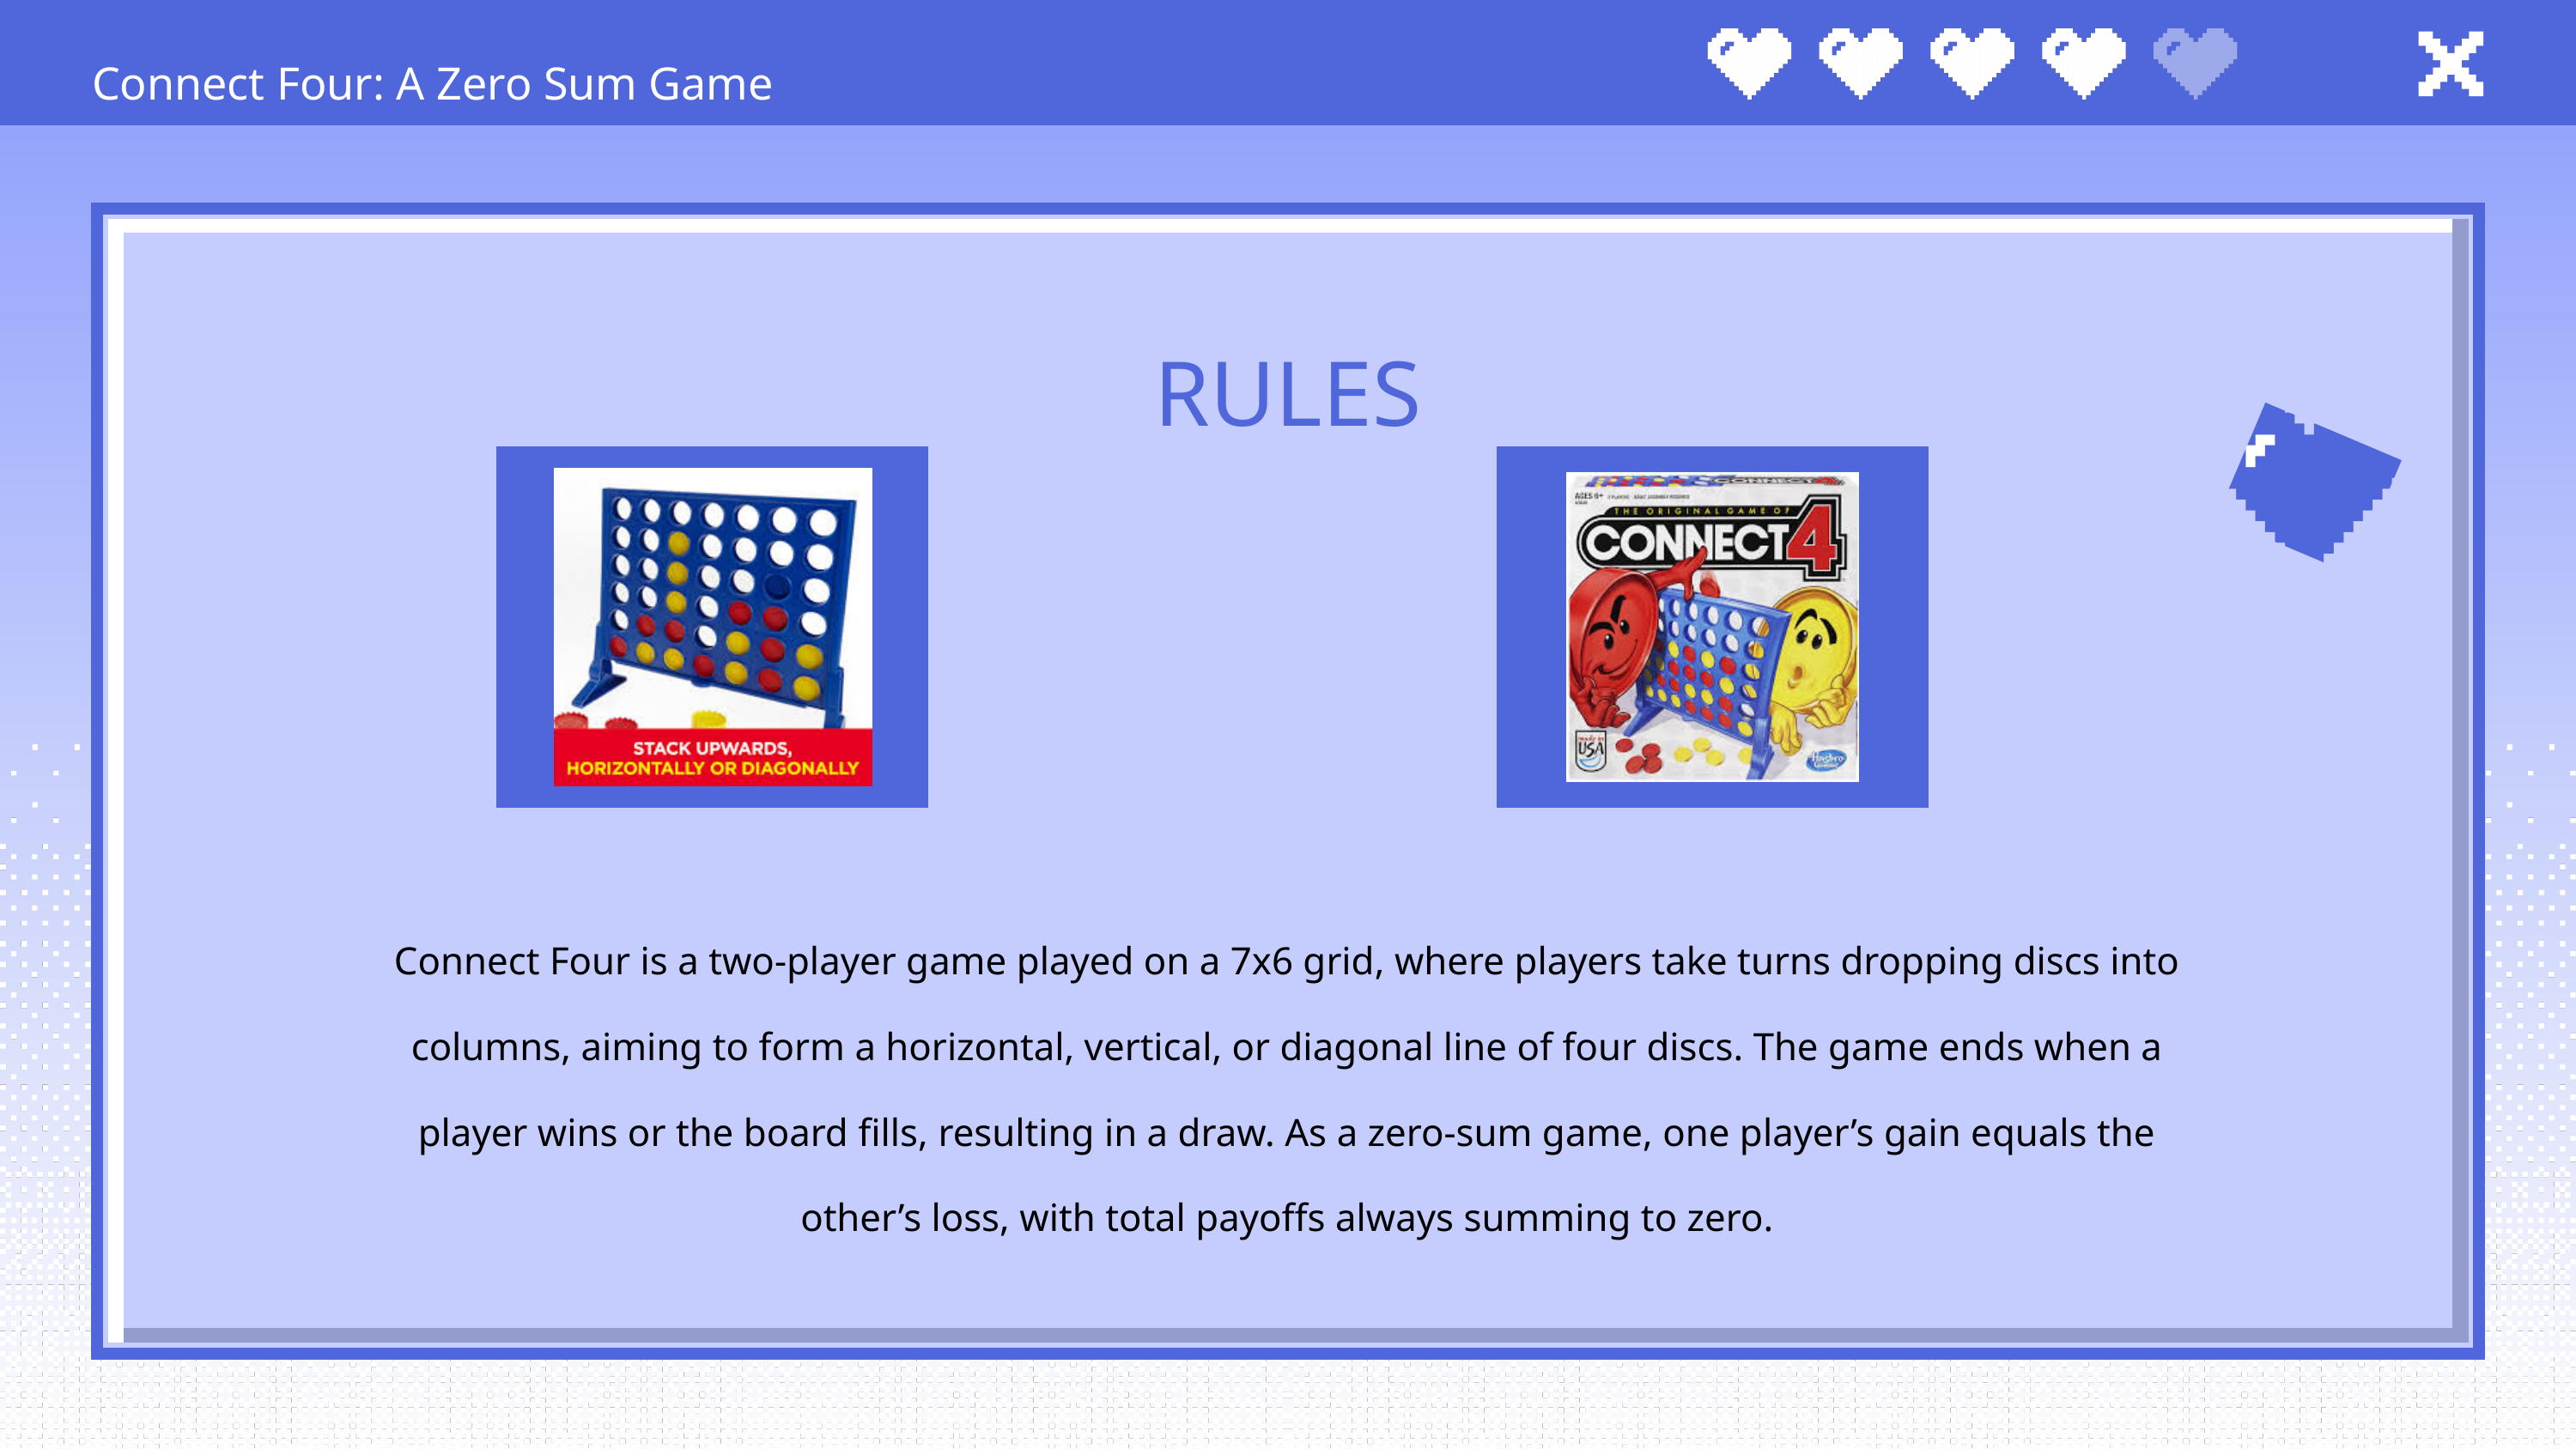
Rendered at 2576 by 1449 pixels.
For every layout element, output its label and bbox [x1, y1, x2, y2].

picture [1566, 471, 1860, 783]
text_box [0, 743, 2576, 1449]
text_box [95, 197, 2480, 1354]
text_box [1707, 28, 2238, 100]
text_box [0, 0, 2576, 126]
picture [553, 468, 872, 786]
